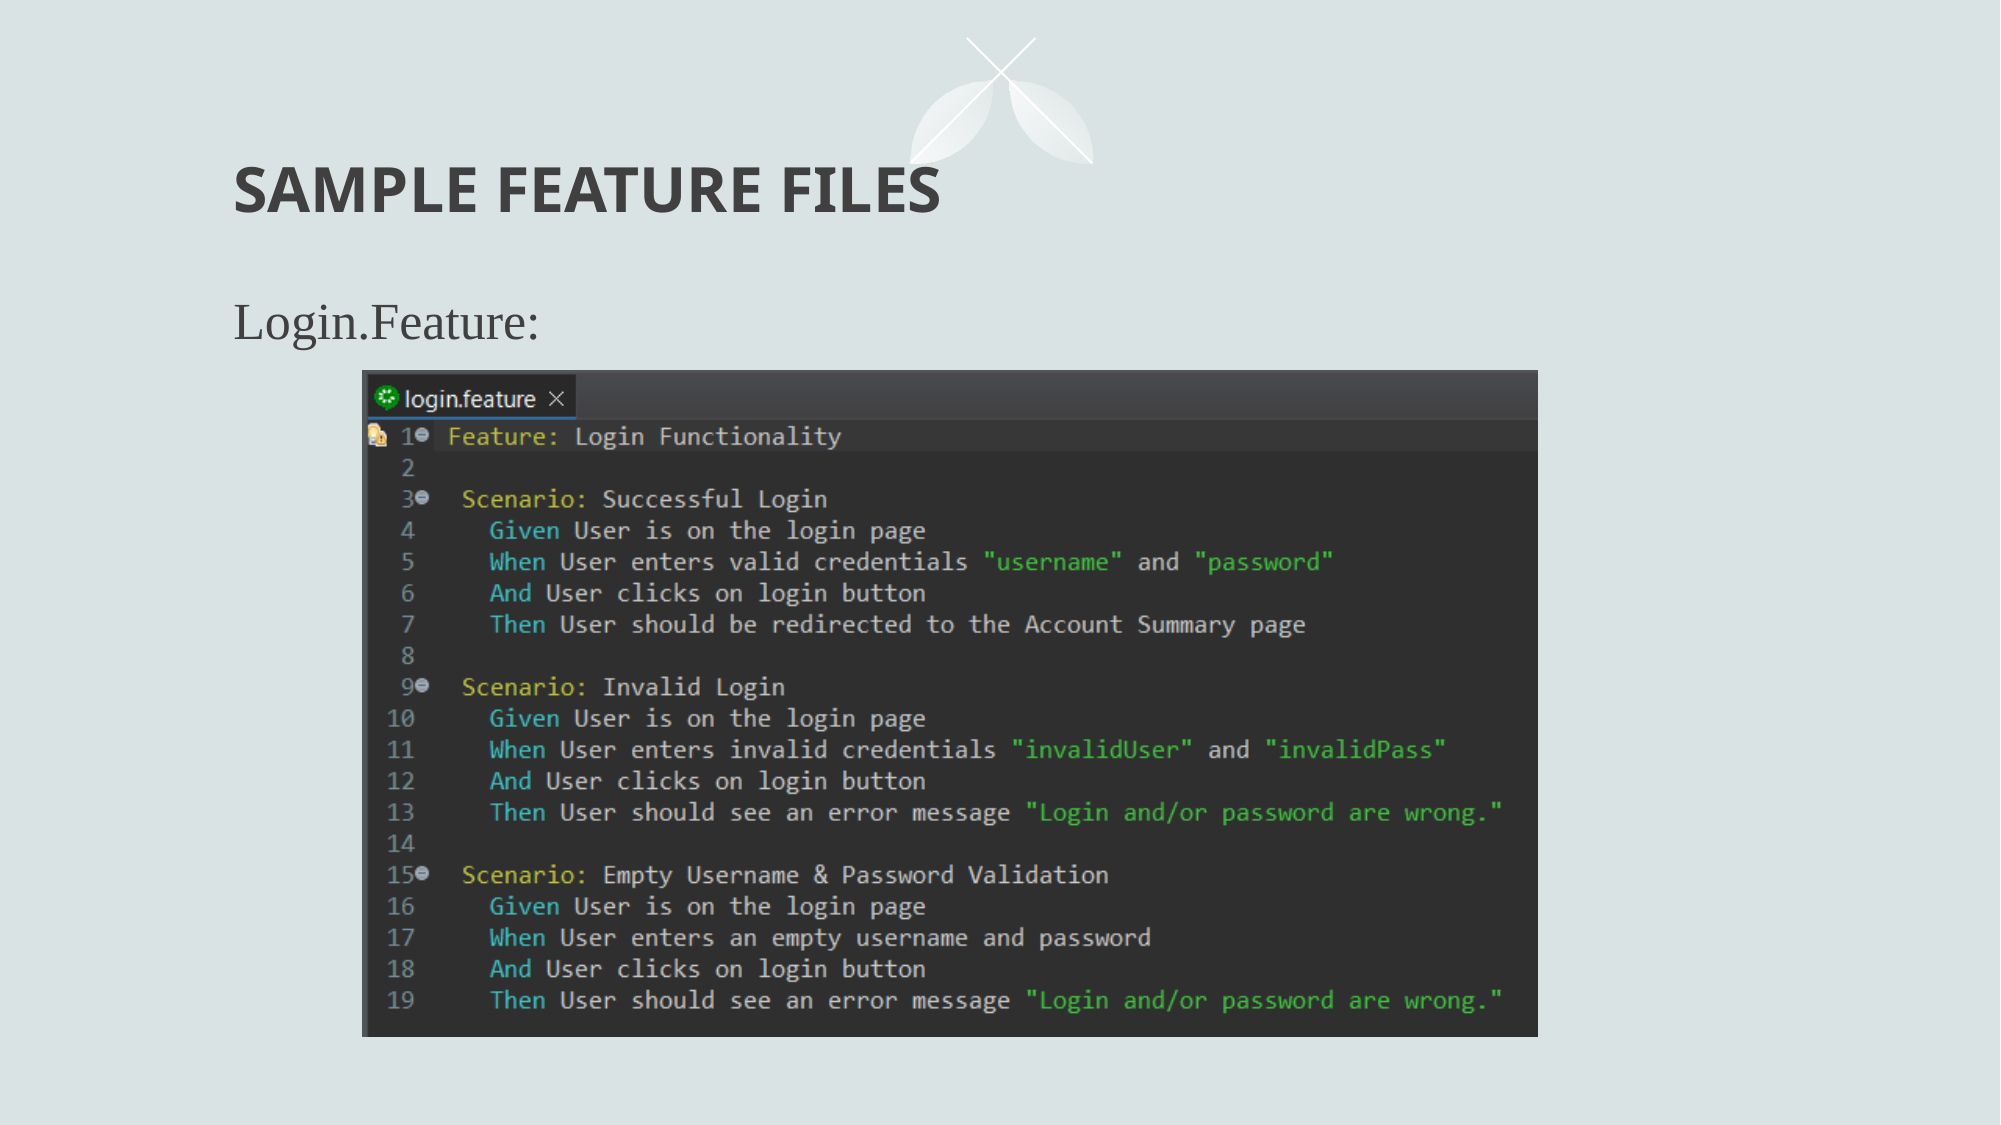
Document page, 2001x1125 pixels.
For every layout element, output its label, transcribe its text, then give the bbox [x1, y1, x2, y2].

picture [362, 370, 1538, 1037]
title Sample feature files Login.Feature: [218, 51, 1728, 1037]
